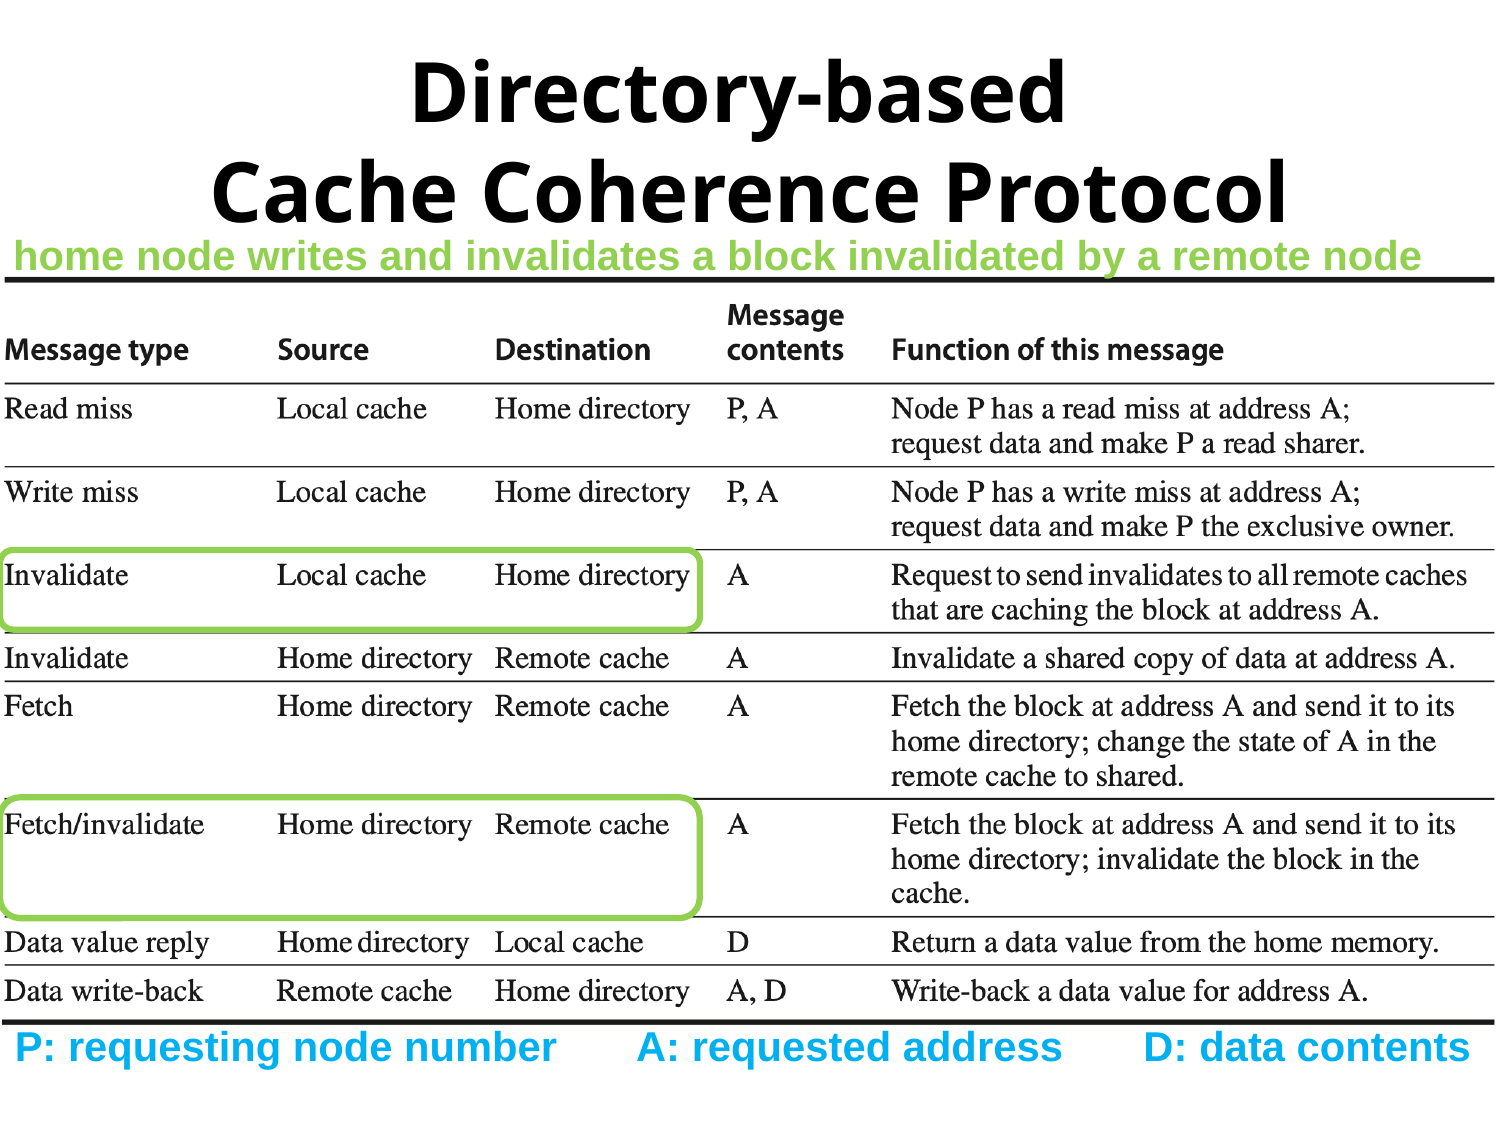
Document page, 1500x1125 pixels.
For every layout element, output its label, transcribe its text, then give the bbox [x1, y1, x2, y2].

text_box P: requesting node number A: requested address D: data contents [0, 1037, 1500, 1078]
picture [0, 274, 1500, 1029]
title Directory-based Cache Coherence Protocol [0, 45, 1500, 233]
text_box home node writes and invalidates a block invalidated by a remote node [0, 221, 1499, 274]
